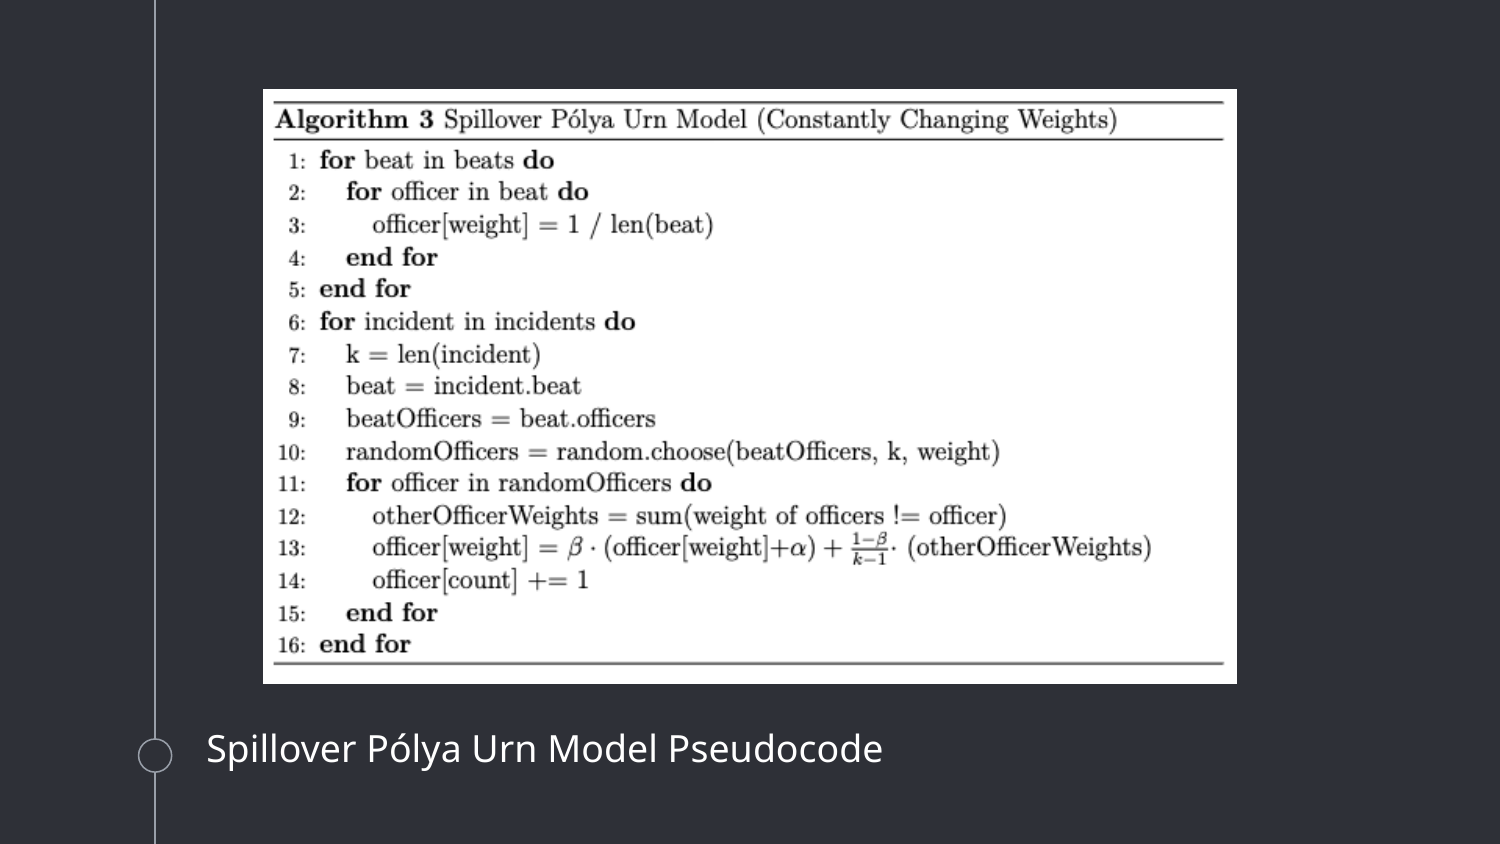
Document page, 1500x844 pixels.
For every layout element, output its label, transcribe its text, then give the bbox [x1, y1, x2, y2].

picture [262, 89, 1237, 684]
list Spillover Pólya Urn Model Pseudocode [191, 710, 1425, 782]
